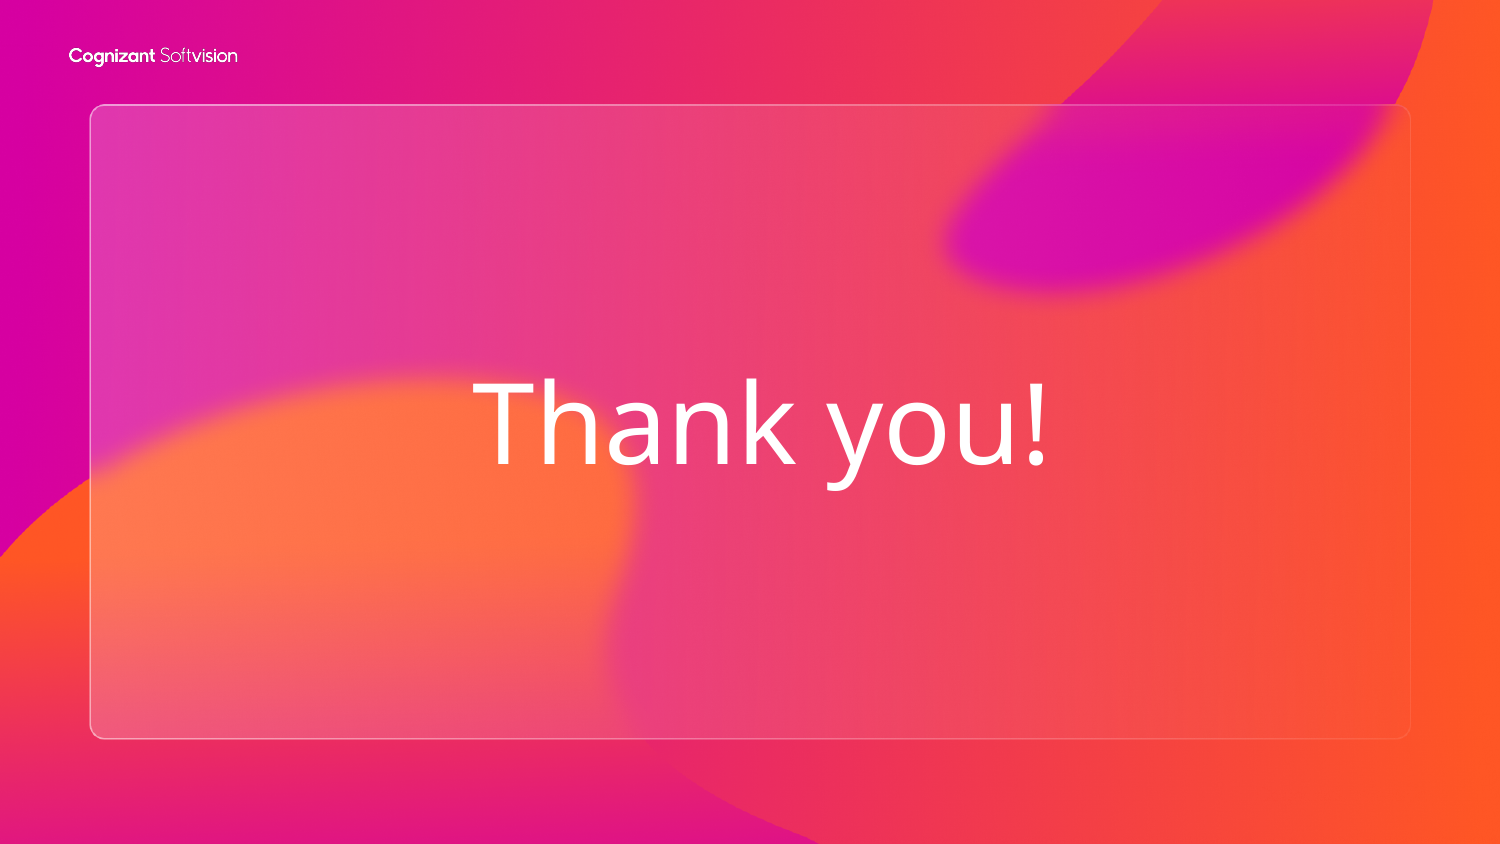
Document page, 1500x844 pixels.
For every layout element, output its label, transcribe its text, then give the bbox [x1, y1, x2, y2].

title Thank you! [147, 161, 1378, 696]
picture [0, 0, 1500, 844]
